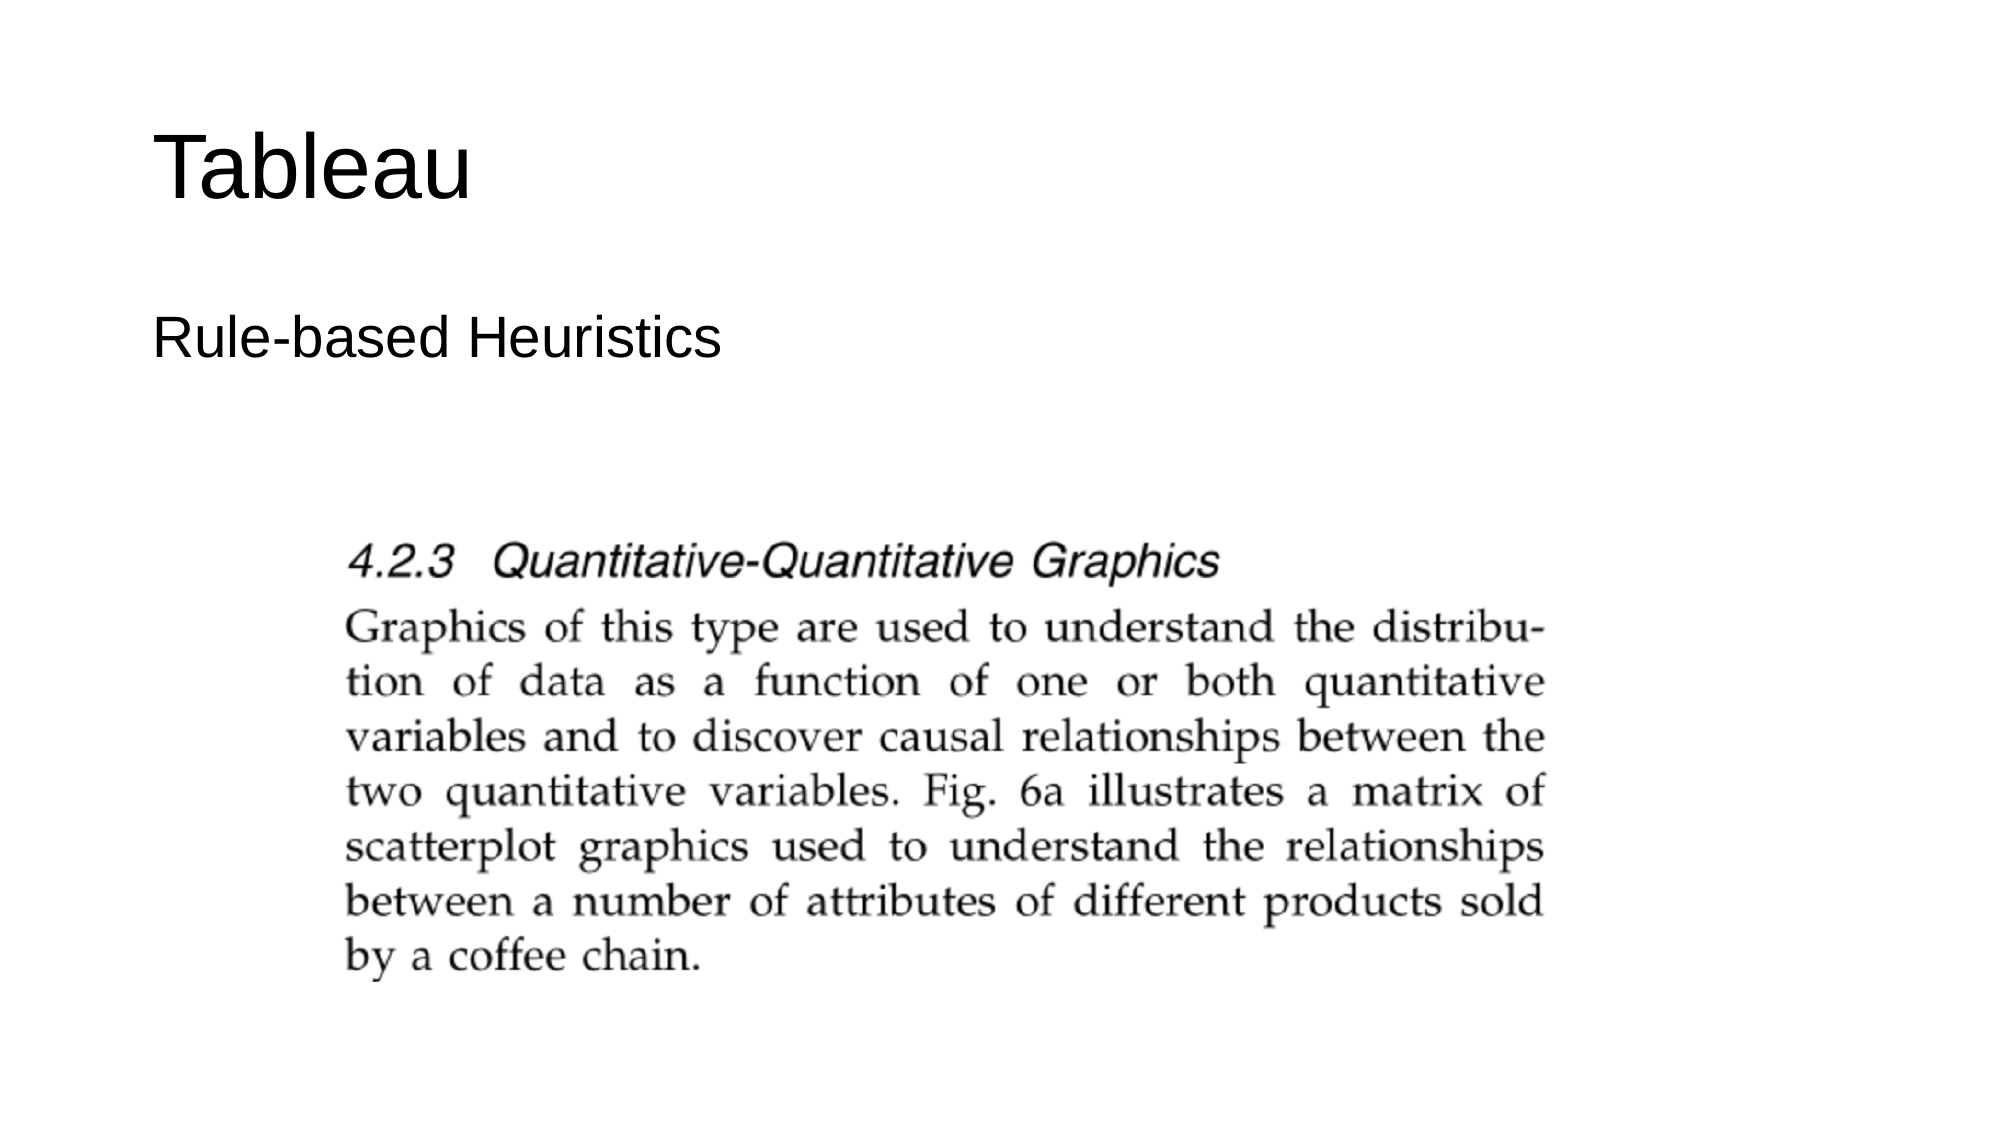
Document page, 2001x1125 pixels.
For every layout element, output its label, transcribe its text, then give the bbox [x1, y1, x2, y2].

title Tableau [137, 59, 1863, 278]
list Rule-based Heuristics [137, 299, 1863, 1014]
picture [323, 452, 1585, 982]
